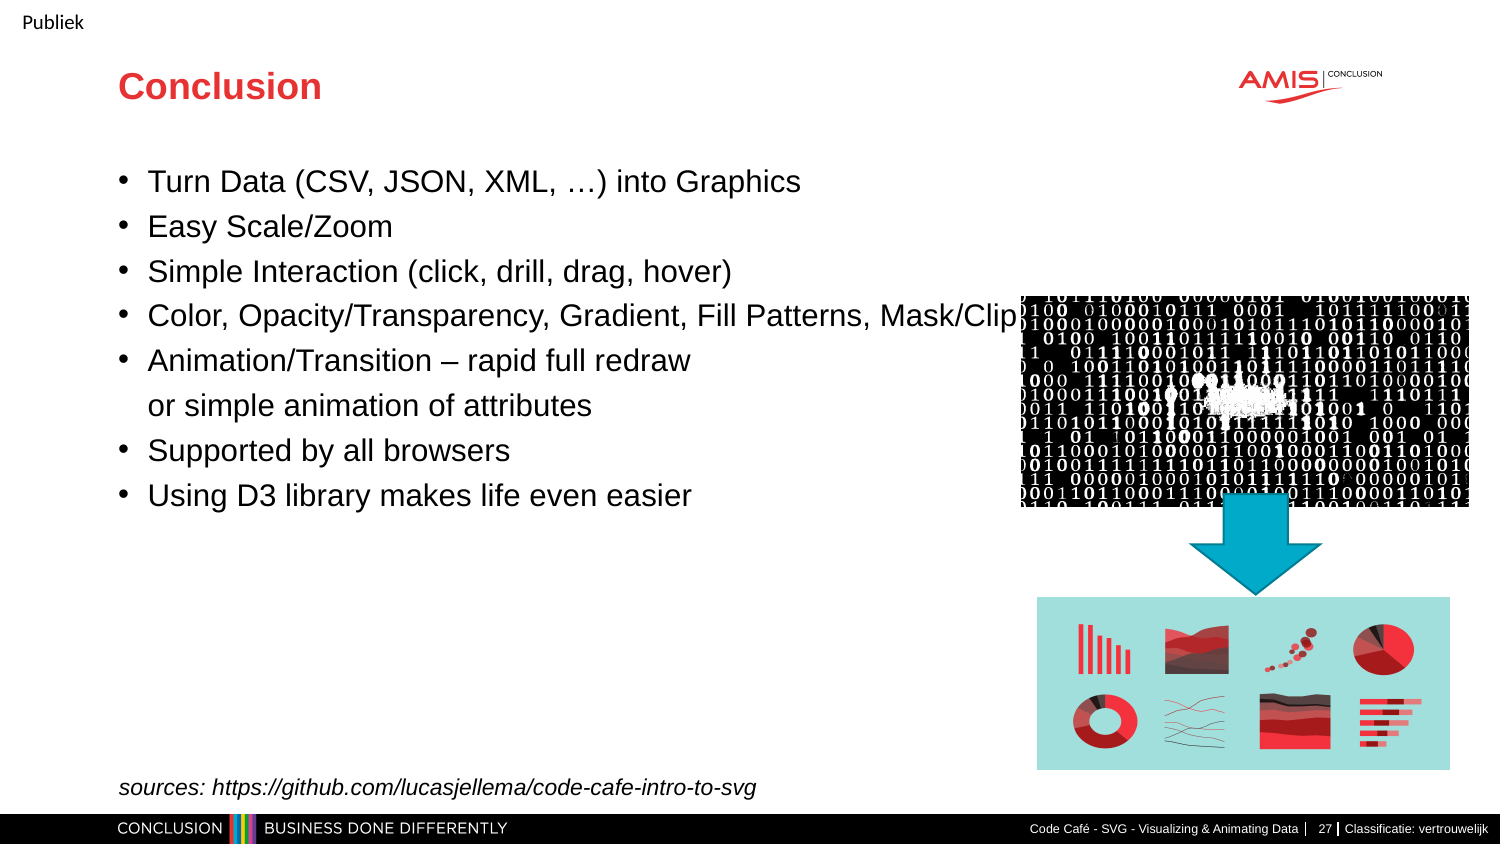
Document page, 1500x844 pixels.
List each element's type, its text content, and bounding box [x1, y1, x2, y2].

title Conclusion [118, 47, 1205, 130]
footer Code Café - SVG - Visualizing & Animating Data [814, 820, 1299, 839]
picture [239, 814, 1500, 844]
list Turn Data (CSV, JSON, XML, …) into Graphics Easy Scale/Zoom Simple Interaction (click, drill, drag, hover) Color, Opacity/Transparency, Gradient, Fill Patterns, Mask/Clip Animation/Transition – rapid full redraw or simple animation of attributes Supported by all browsers Using D3 library makes life even easier [118, 153, 1205, 774]
slide_number 27 [1309, 820, 1333, 839]
text_box sources: https://github.com/lucasjellema/code-cafe-intro-to-svg [118, 772, 758, 800]
picture [0, 814, 236, 844]
picture [1205, 59, 1388, 106]
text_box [1021, 296, 1469, 770]
